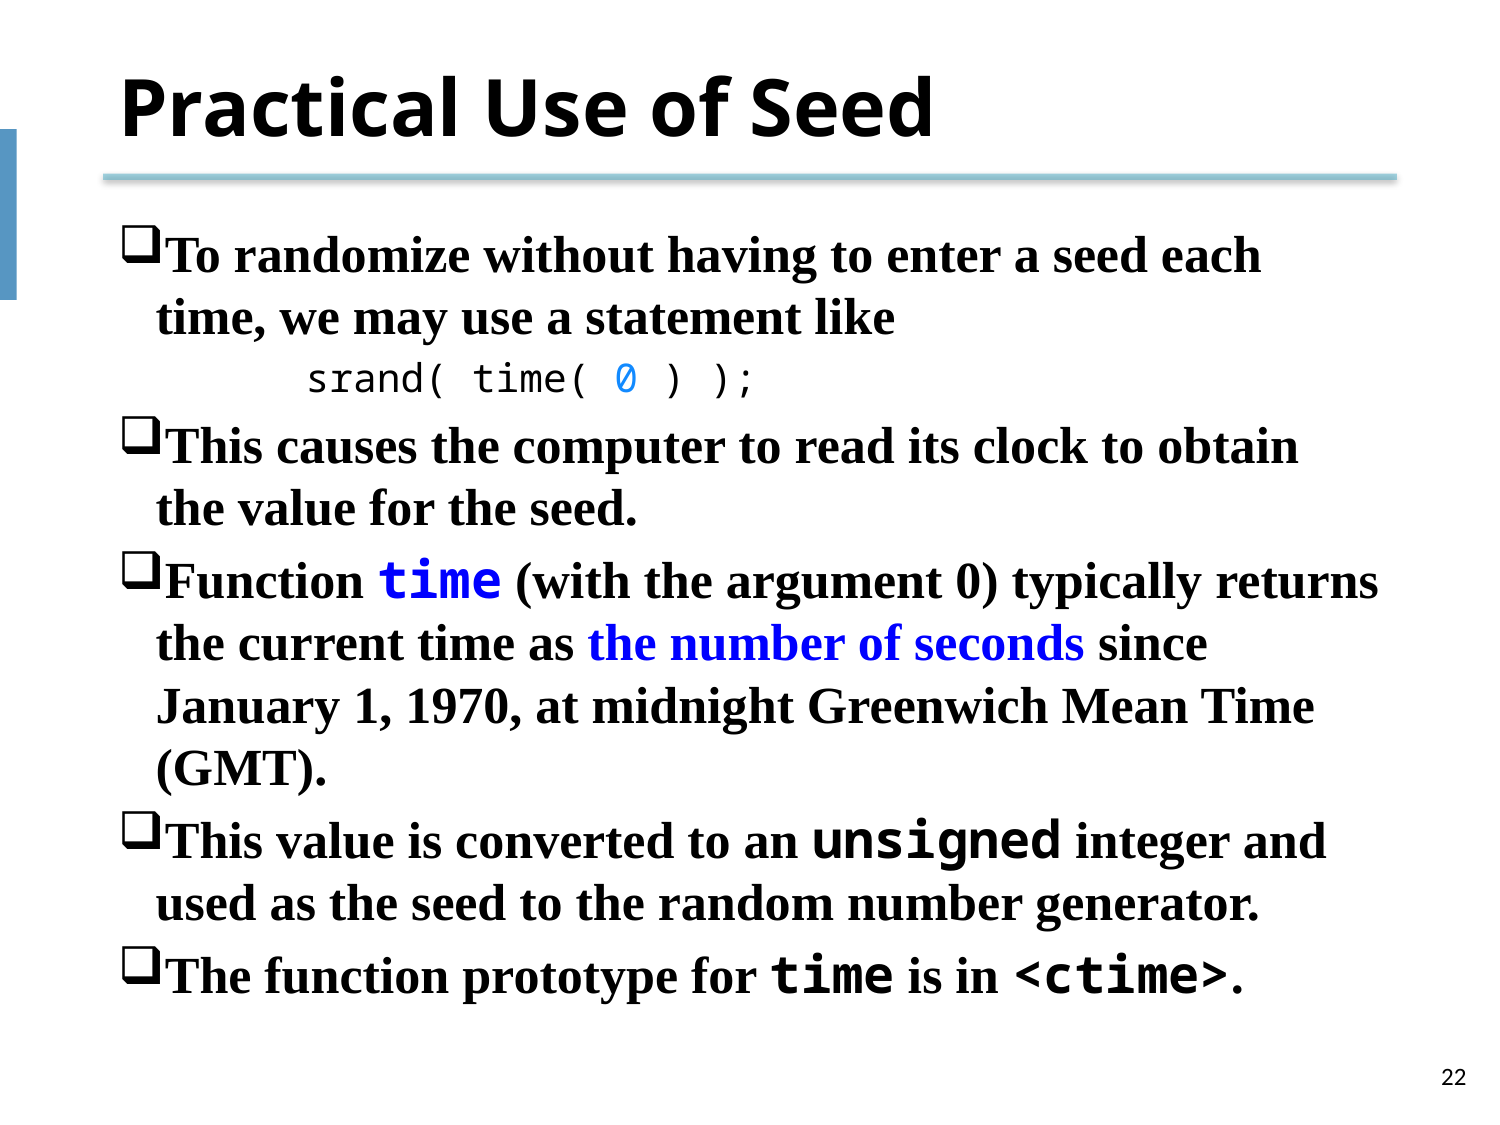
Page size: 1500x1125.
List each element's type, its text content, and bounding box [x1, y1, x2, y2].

list To randomize without having to enter a seed each time, we may use a statement like srand( time( 0 ) ); This causes the computer to read its clock to obtain the value for the seed. Function time (with the argument 0) typically returns the current time as the number of seconds since January 1, 1970, at midnight Greenwich Mean Time (GMT). This value is converted to an unsigned integer and used as the seed to the random number generator. The function prototype for time is in <ctime>. [103, 212, 1397, 1046]
title Practical Use of Seed [103, 25, 1397, 185]
slide_number 22 [1131, 1045, 1482, 1106]
